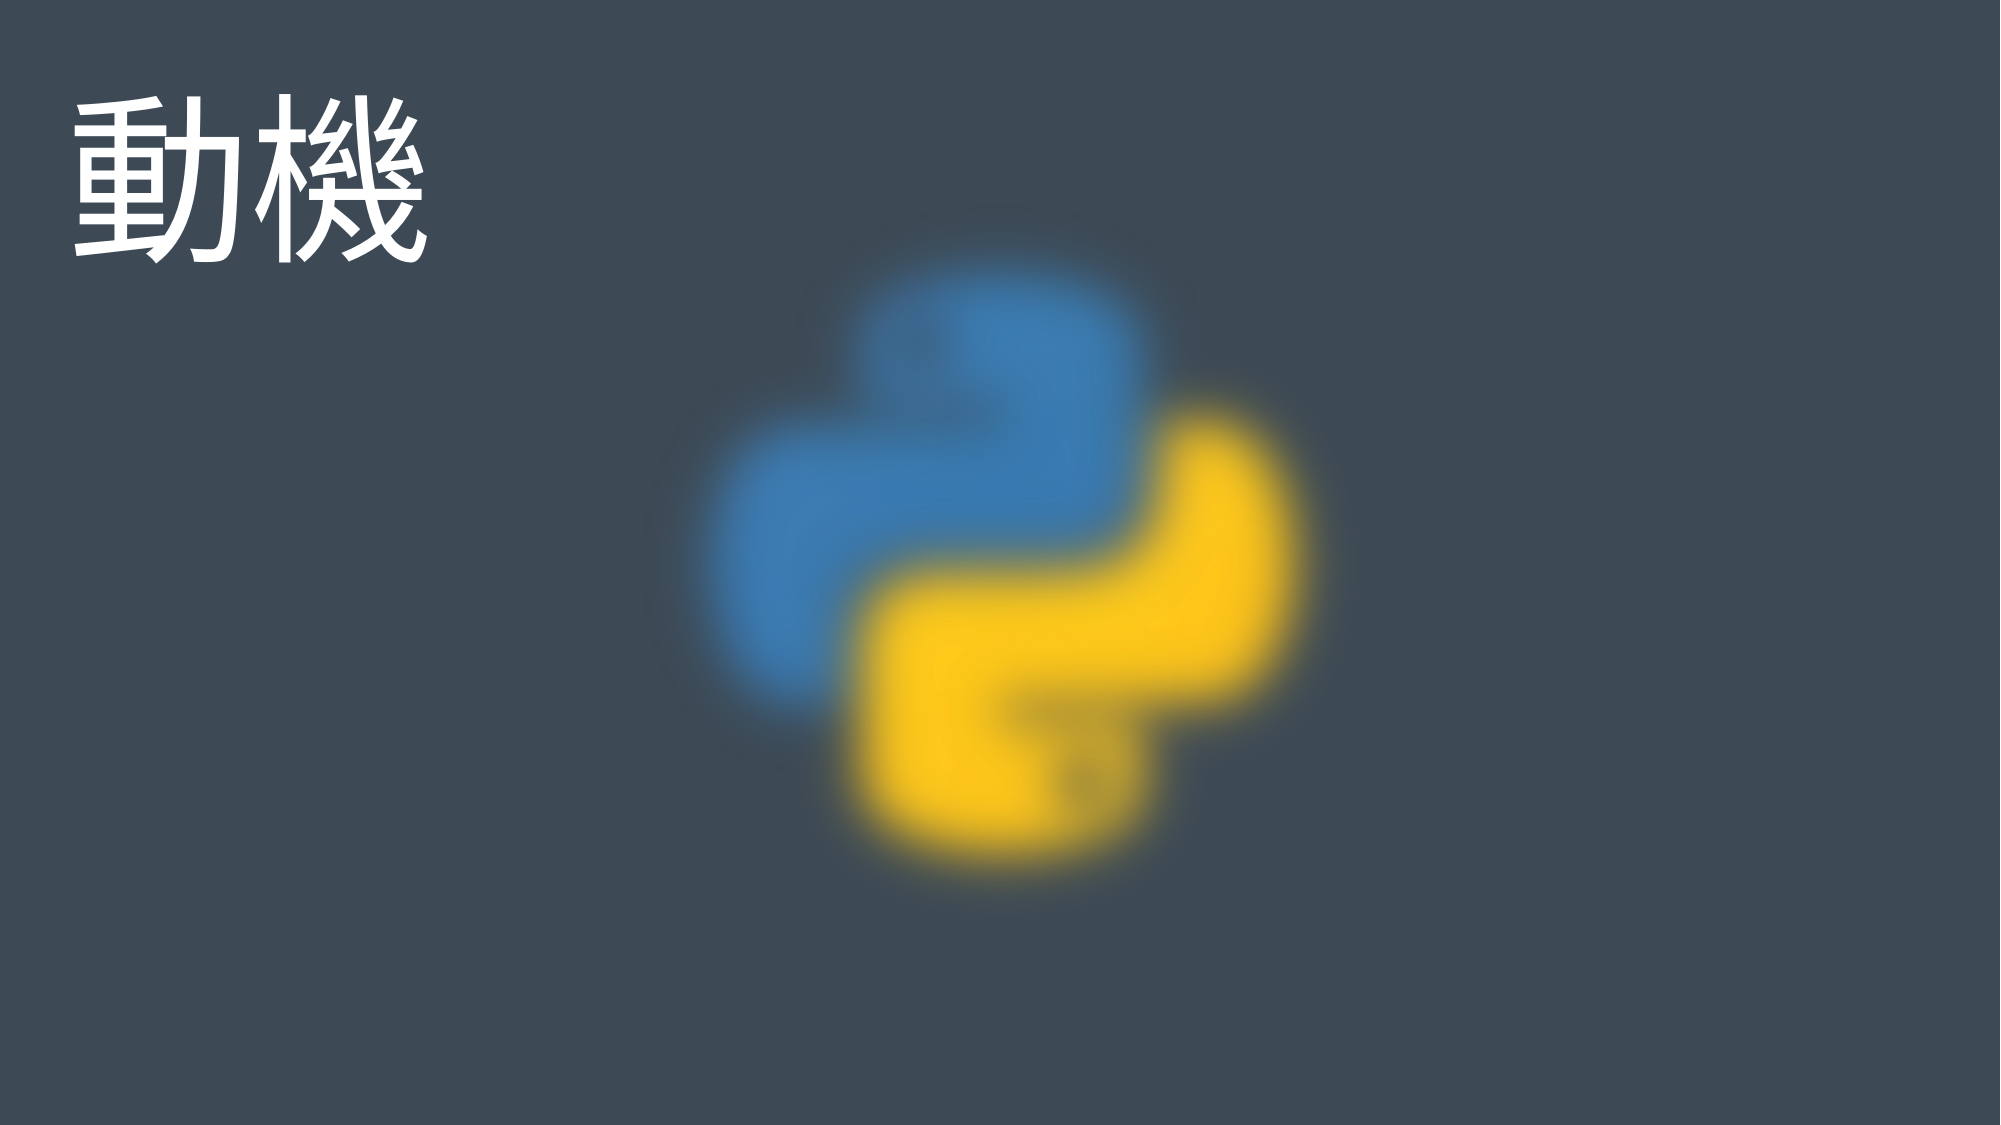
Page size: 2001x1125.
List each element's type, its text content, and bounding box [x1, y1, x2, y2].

picture [250, 0, 1750, 1125]
text_box 動機 [0, 0, 250, 388]
